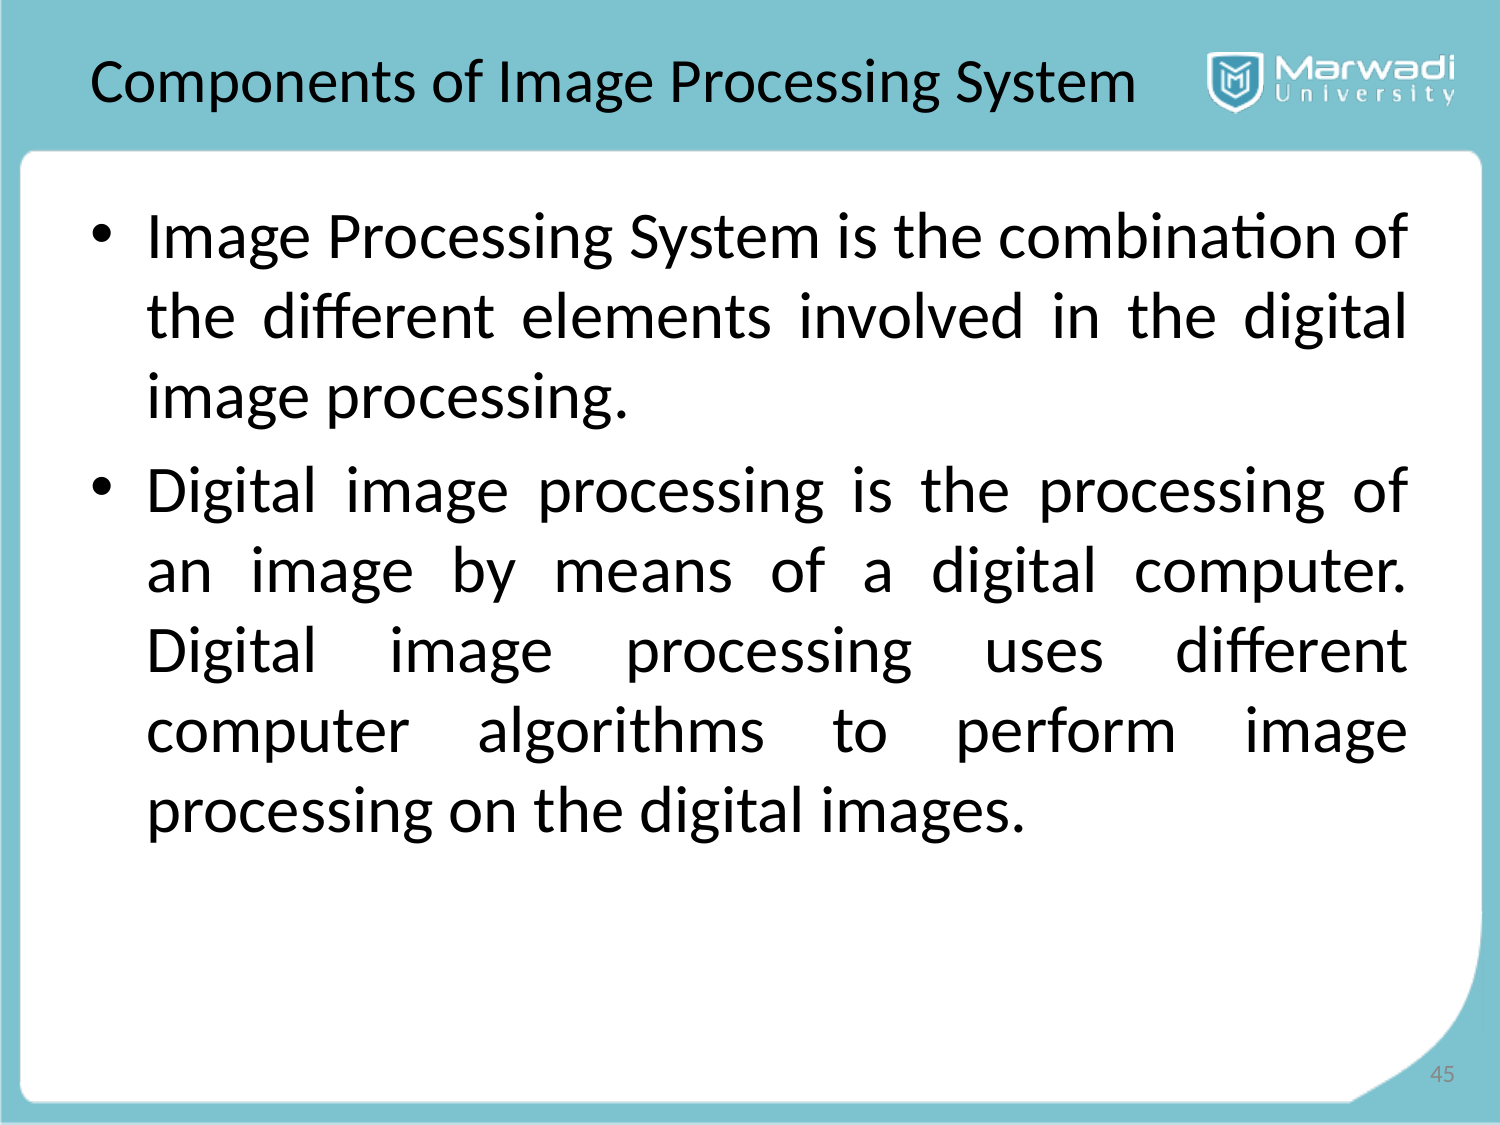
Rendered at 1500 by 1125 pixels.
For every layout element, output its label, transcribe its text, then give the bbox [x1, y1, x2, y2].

picture [0, 0, 1500, 1125]
list Image Processing System is the combination of the different elements involved in the digital image processing. Digital image processing is the processing of an image by means of a digital computer. Digital image processing uses different computer algorithms to perform image processing on the digital images. [75, 184, 1425, 1005]
slide_number 45 [1120, 1042, 1471, 1103]
title Components of Image Processing System [75, 30, 1425, 124]
